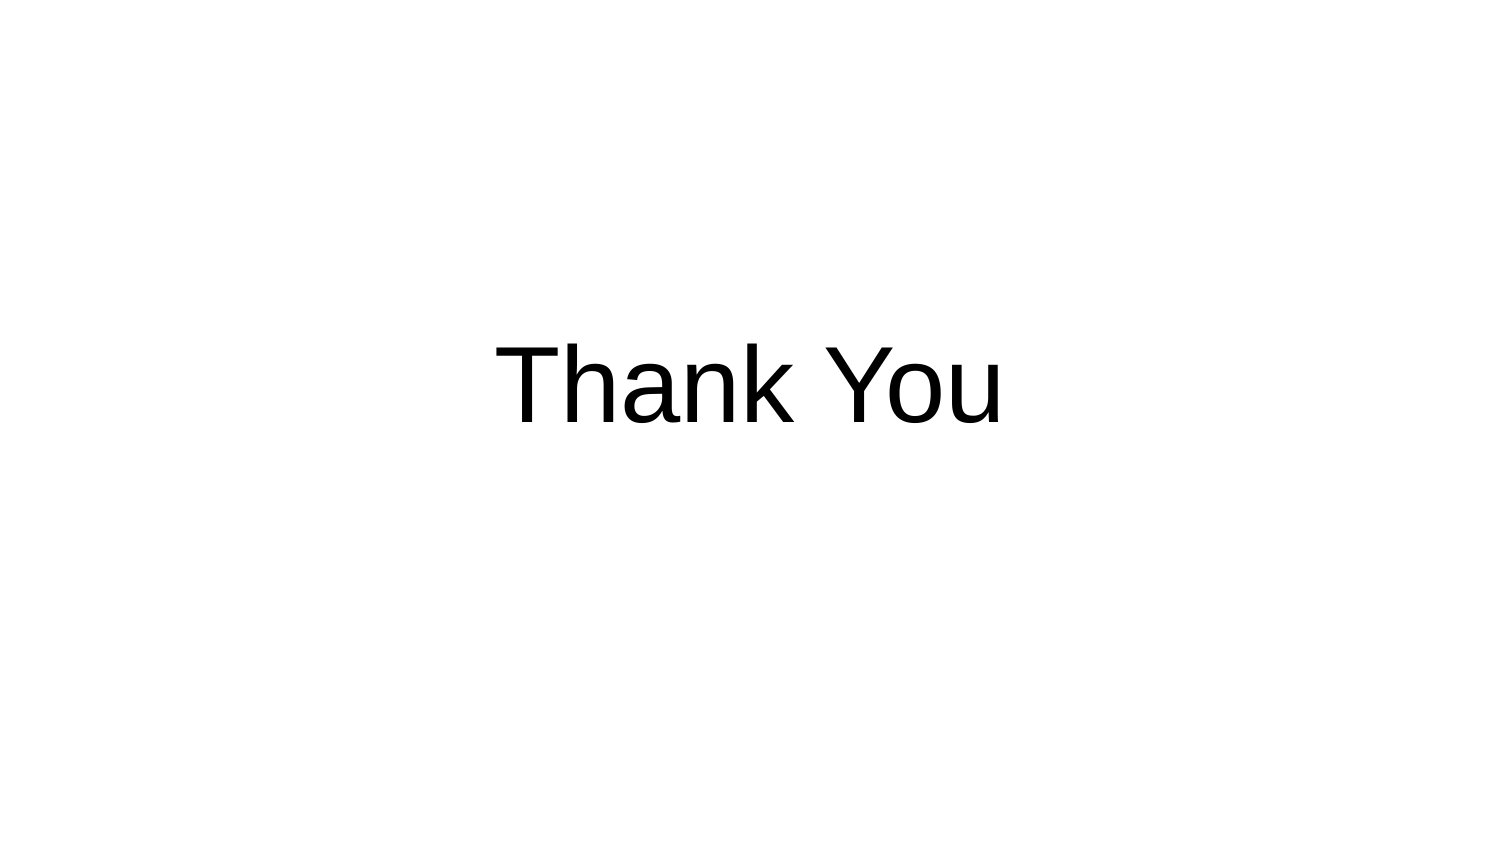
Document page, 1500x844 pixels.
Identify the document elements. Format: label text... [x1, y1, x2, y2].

title Thank You [51, 122, 1449, 459]
